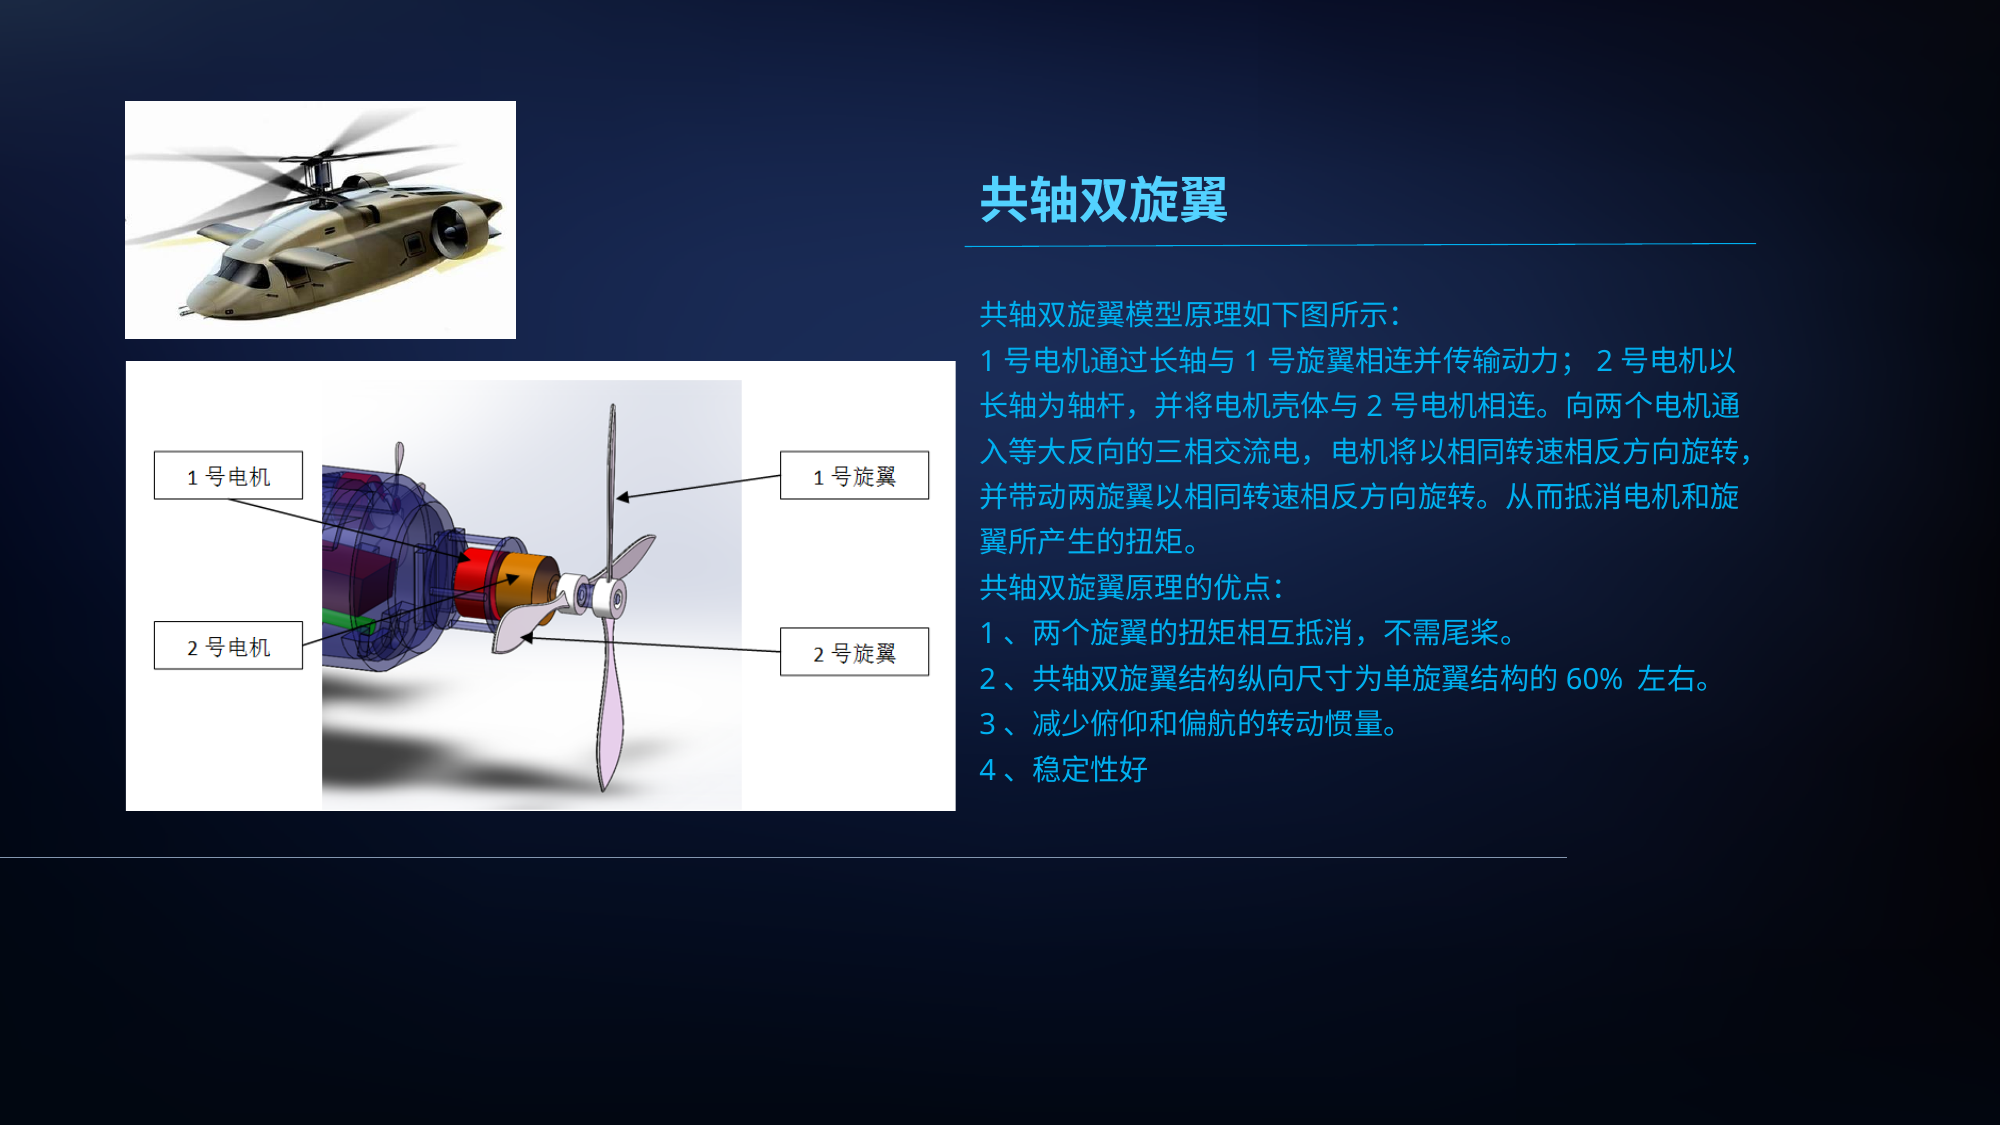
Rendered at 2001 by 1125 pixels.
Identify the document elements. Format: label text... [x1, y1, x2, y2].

text_box 共轴双旋翼 [964, 172, 1422, 236]
text_box 共轴双旋翼模型原理如下图所示： 1号电机通过长轴与1号旋翼相连并传输动力；2号电机以长轴为轴杆，并将电机壳体与2号电机相连。向两个电机通入等大反向的三相交流电，电机将以相同转速相反方向旋转，并带动两旋翼以相同转速相反方向旋转。从而抵消电机和旋翼所产生的扭矩。 共轴双旋翼原理的优点： 1、两个旋翼的扭矩相互抵消，不需尾桨。 2、共轴双旋翼结构纵向尺寸为单旋翼结构的60% 左右。 3、减少俯仰和偏航的转动惯量。 4、稳定性好 [964, 278, 1780, 839]
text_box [964, 243, 1757, 247]
picture [0, 0, 2000, 1125]
